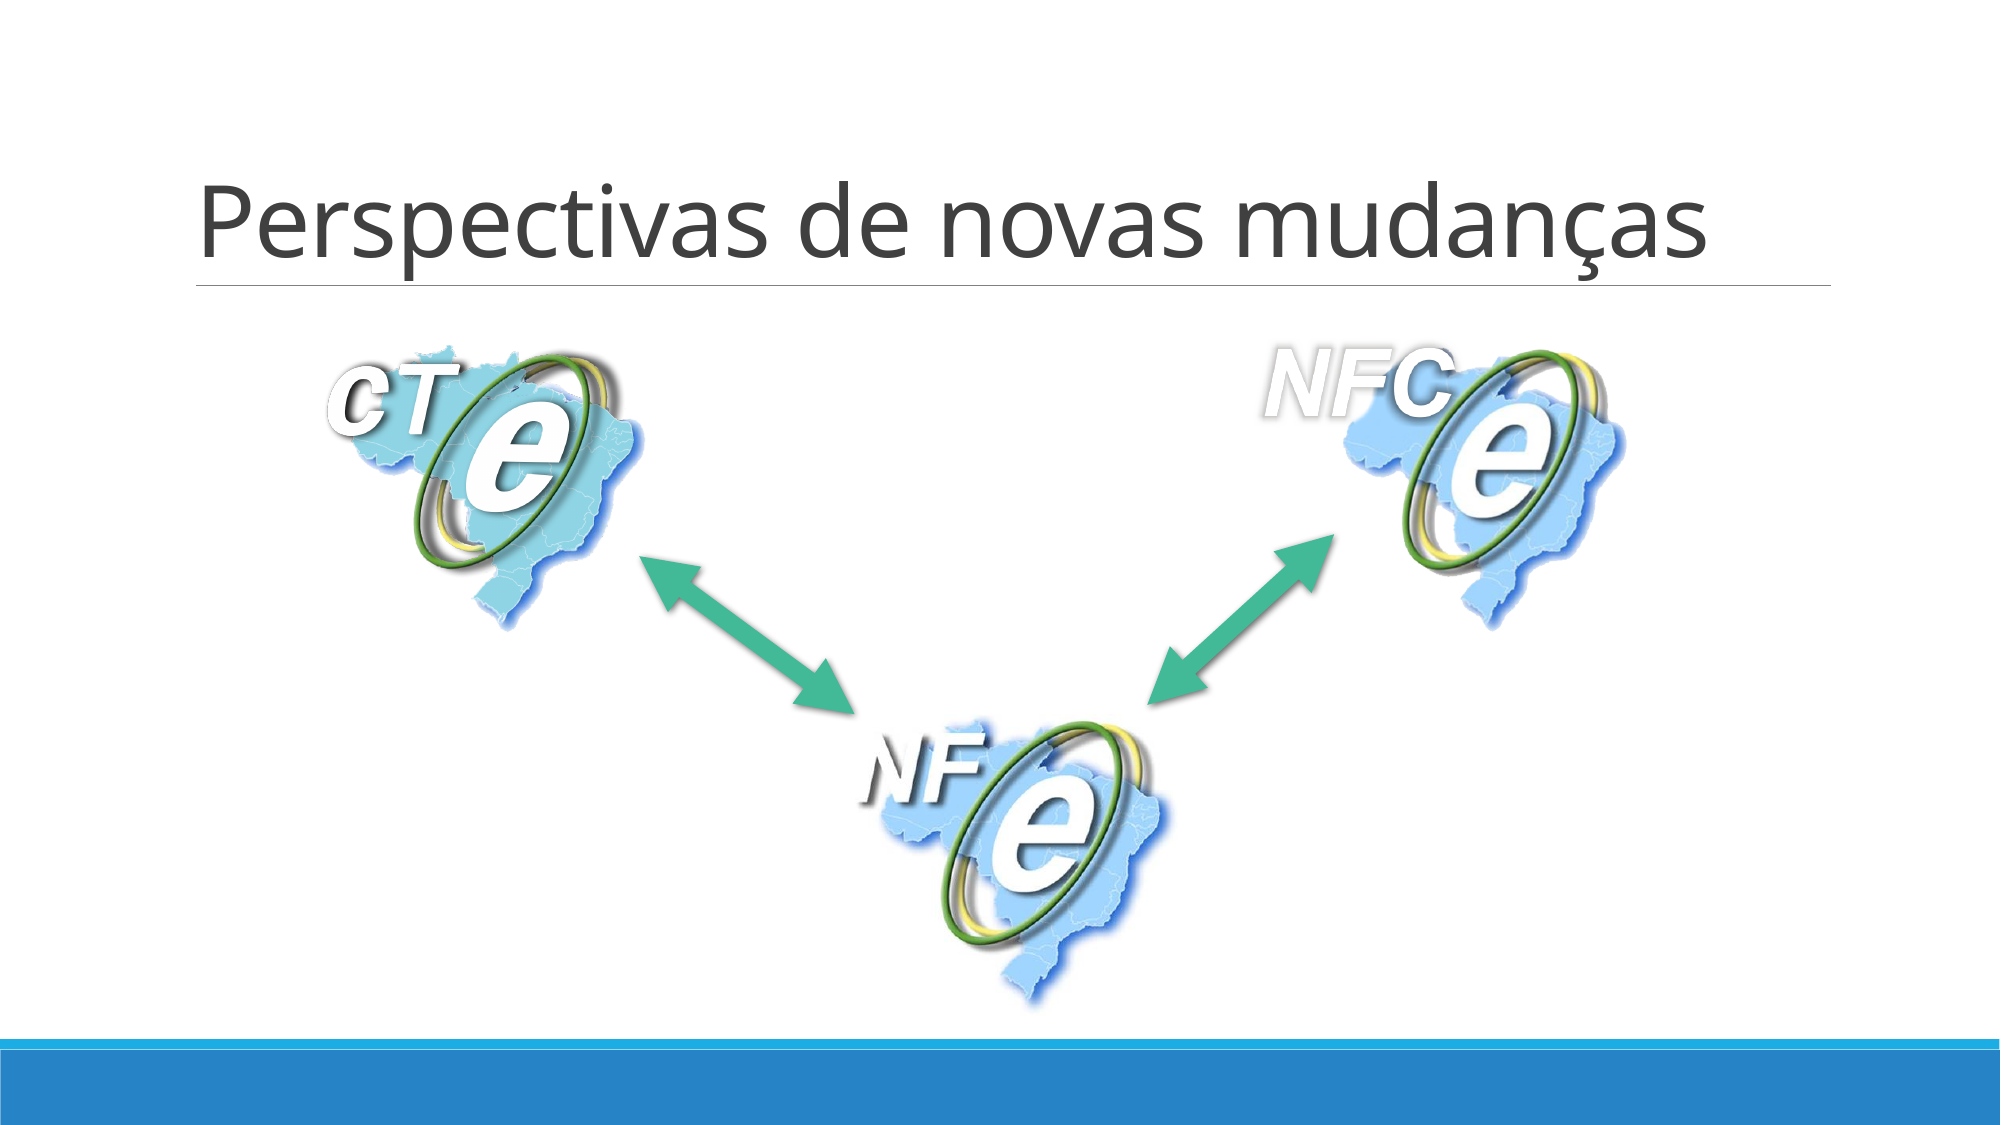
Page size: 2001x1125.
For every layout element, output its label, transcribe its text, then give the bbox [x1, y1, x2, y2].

picture [267, 329, 707, 640]
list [855, 713, 1178, 1017]
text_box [1146, 533, 1335, 706]
picture [1225, 320, 1676, 640]
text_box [638, 555, 856, 715]
title Perspectivas de novas mudanças [180, 47, 1830, 285]
